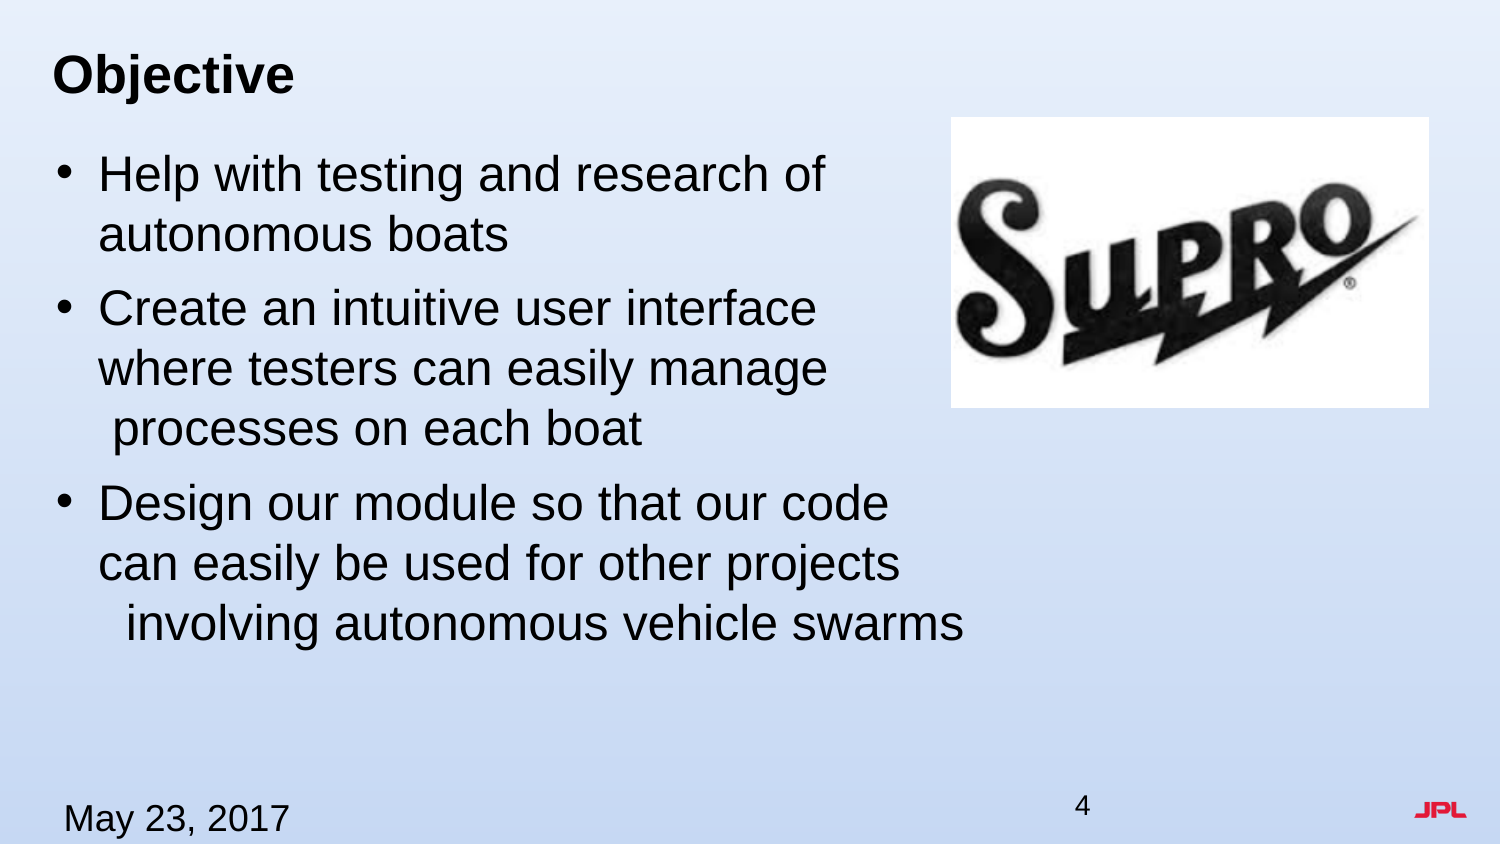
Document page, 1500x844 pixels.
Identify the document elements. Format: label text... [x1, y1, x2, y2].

slide_number 4 [1074, 786, 1413, 833]
picture [1413, 798, 1469, 819]
picture [951, 116, 1429, 408]
text_box May 23, 2017 [55, 786, 406, 844]
title Objective [52, 39, 1463, 118]
list Help with testing and research of autonomous boats Create an intuitive user interface where testers can easily manage processes on each boat Design our module so that our code can easily be used for other projects involving autonomous vehicle swarms [55, 140, 1429, 775]
